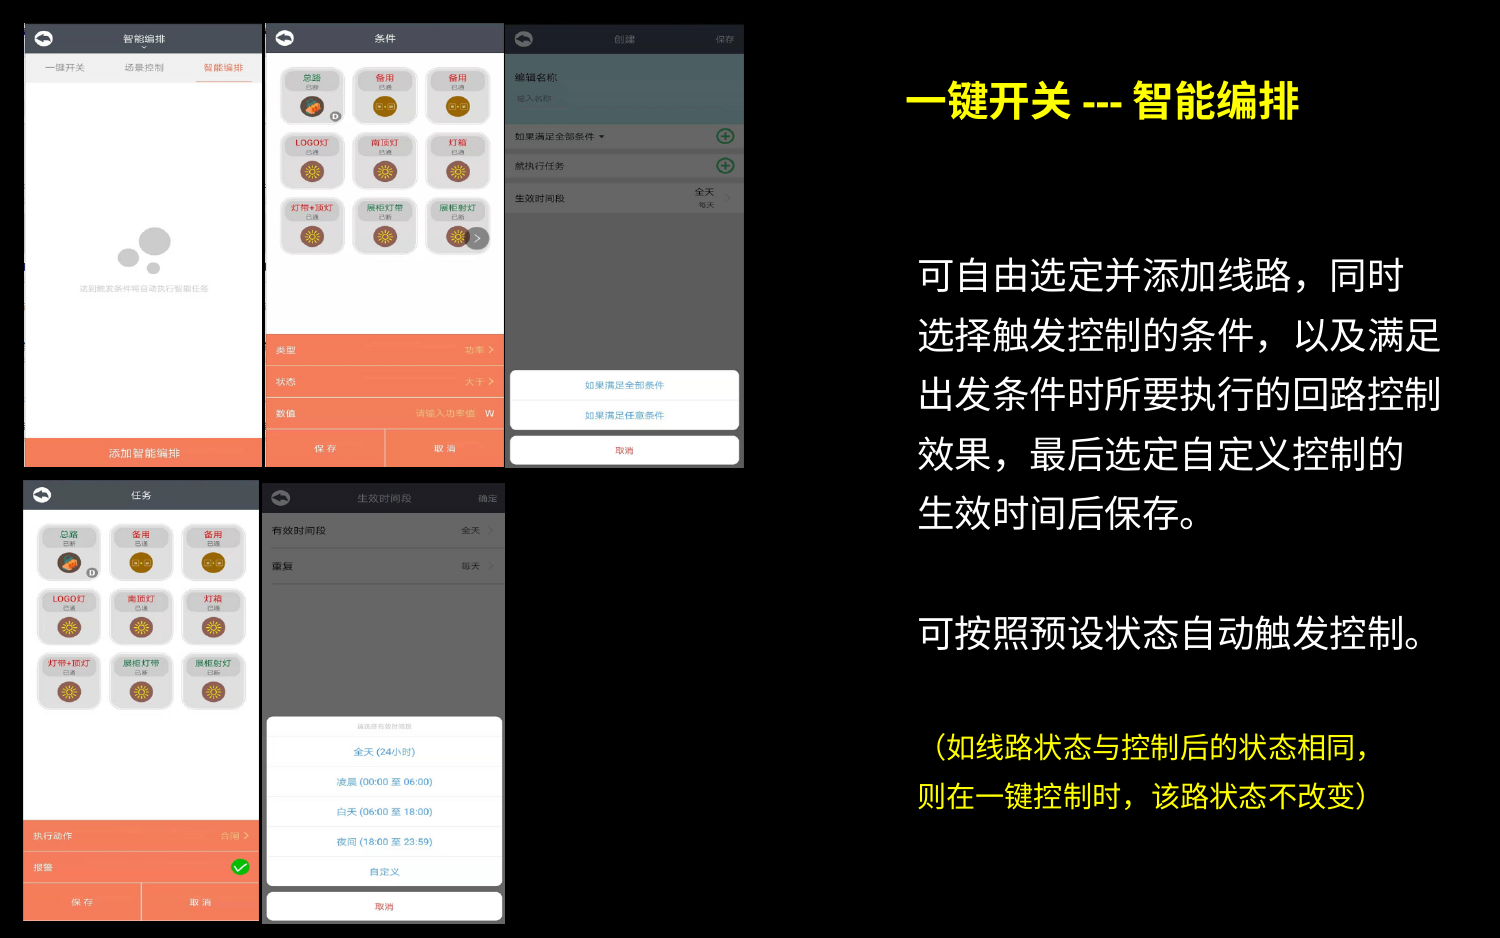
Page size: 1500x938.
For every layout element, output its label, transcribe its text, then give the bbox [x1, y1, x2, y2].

picture [264, 23, 498, 468]
picture [505, 23, 744, 468]
text_box 一键开关---智能编排 [879, 67, 1400, 139]
picture [262, 482, 505, 924]
picture [24, 23, 258, 468]
picture [22, 480, 255, 922]
text_box 可自由选定并添加线路，同时 选择触发控制的条件，以及满足 出发条件时所要执行的回路控制 效果，最后选定自定义控制的 生效时间后保存。 可按照预设状态自动触发控制。 （如线路状态与控制后的状态相同， 则在一键控制时，该路状态不改变） [891, 244, 1467, 316]
